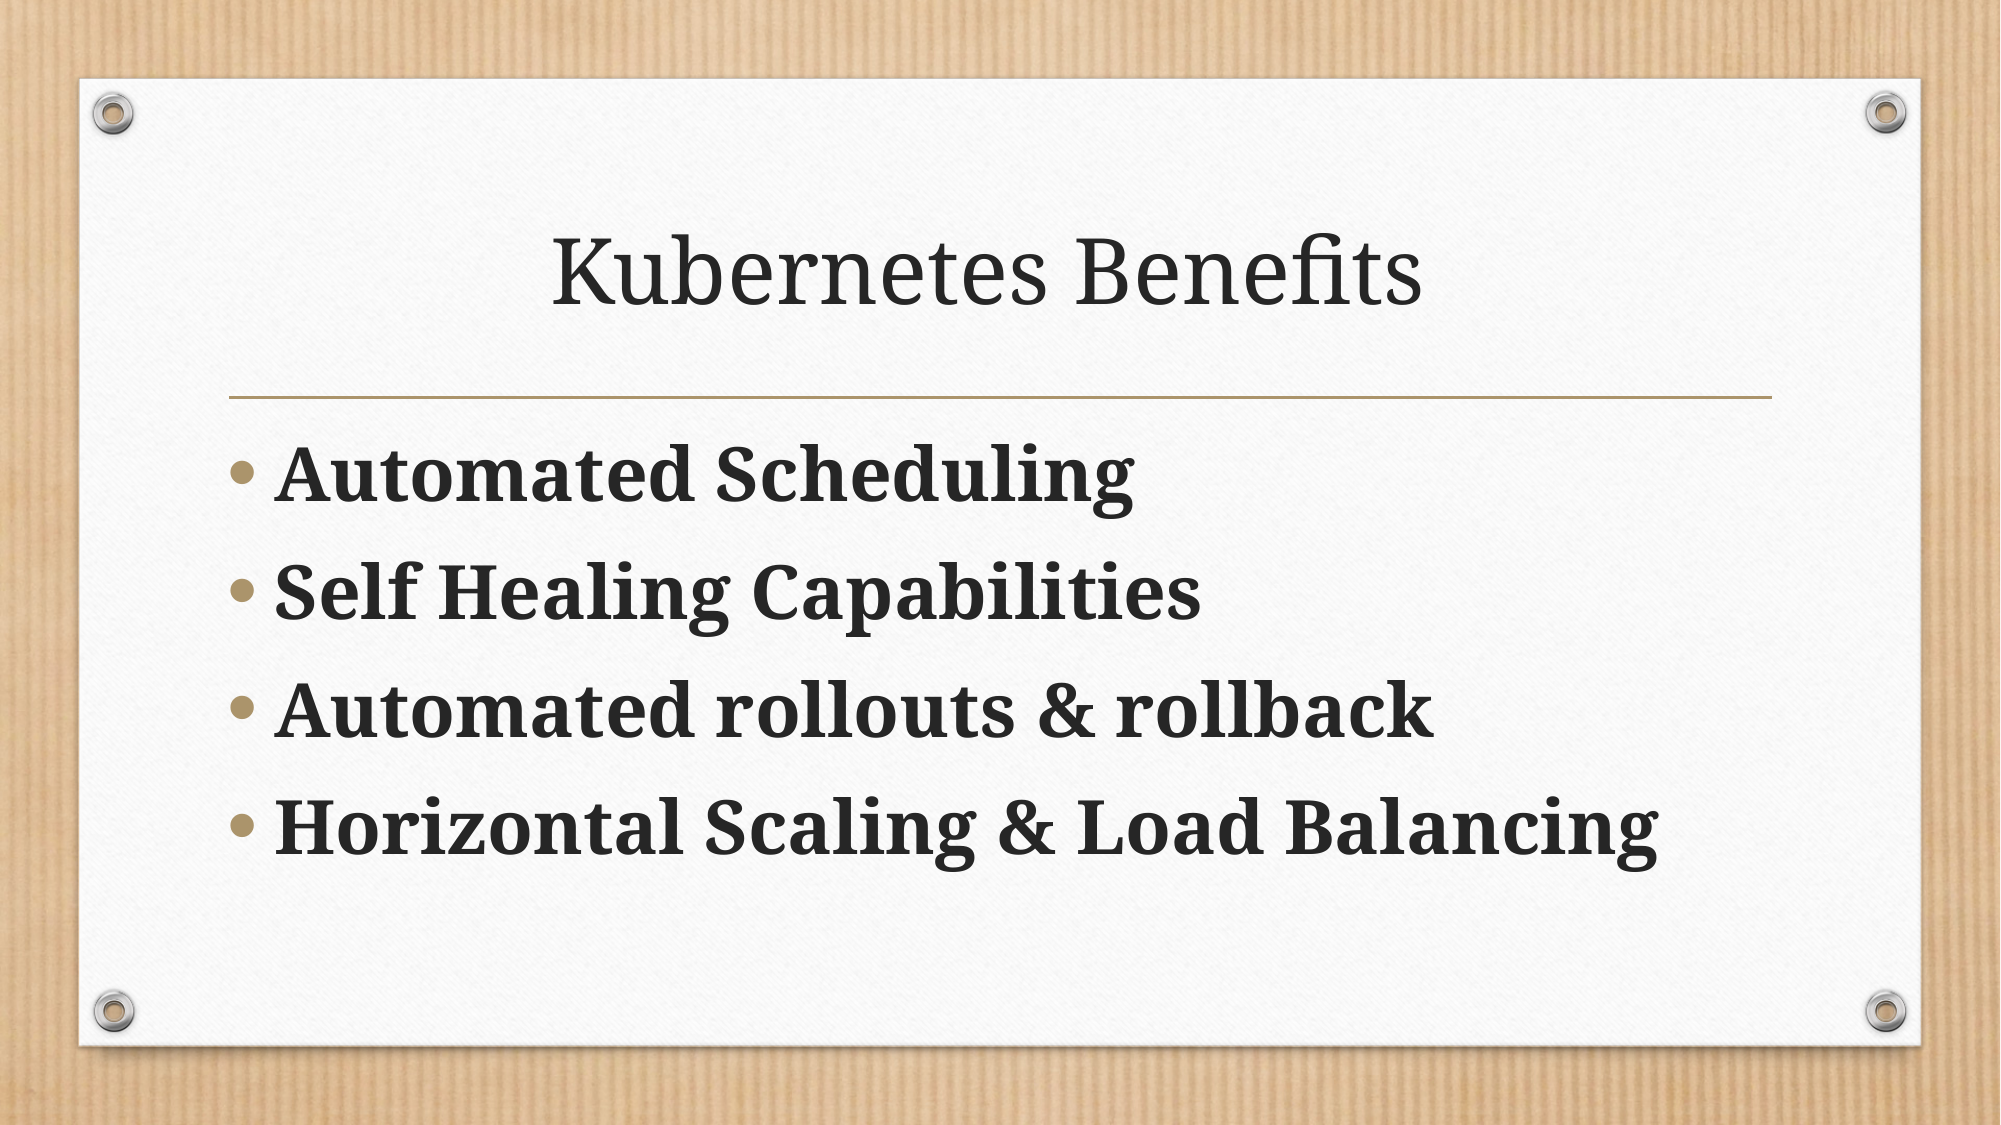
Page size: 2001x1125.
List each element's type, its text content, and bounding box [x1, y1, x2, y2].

title Kubernetes Benefits [212, 161, 1788, 375]
list Automated Scheduling Self Healing Capabilities Automated rollouts & rollback Horizontal Scaling & Load Balancing [212, 419, 1788, 964]
picture [0, 0, 2001, 1125]
